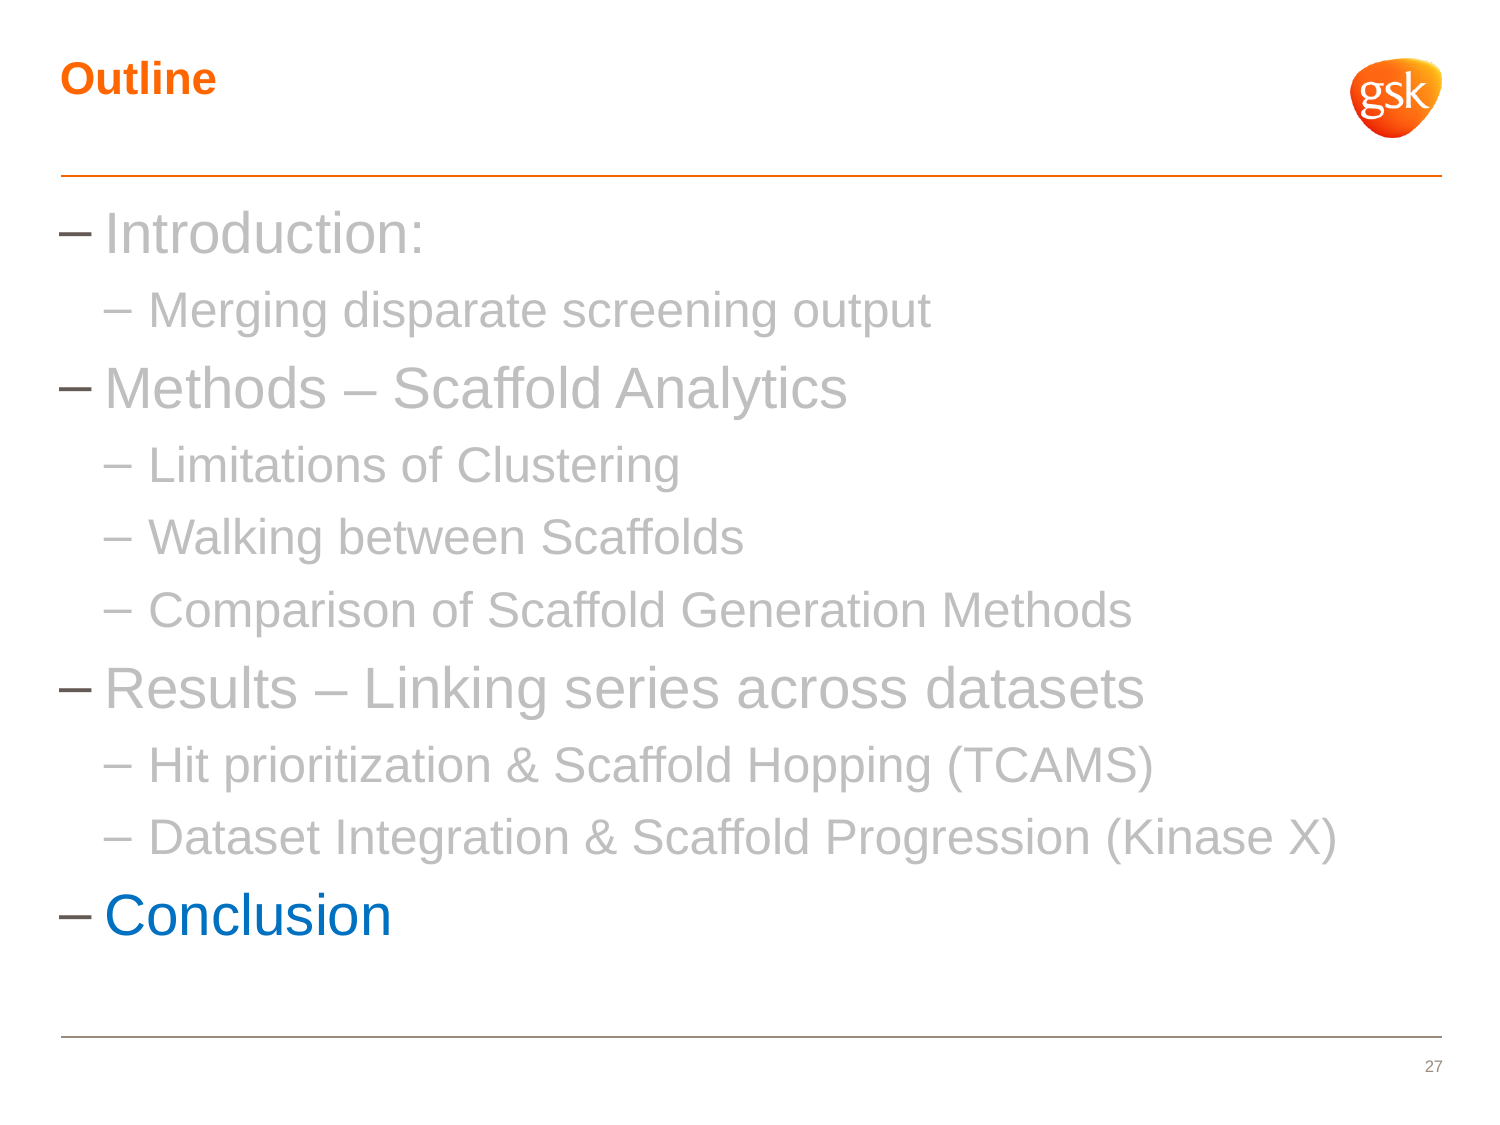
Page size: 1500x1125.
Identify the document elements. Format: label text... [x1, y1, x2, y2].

slide_number 27 [1307, 1055, 1444, 1116]
picture [1350, 58, 1442, 138]
list Introduction: Merging disparate screening output Methods – Scaffold Analytics Limitations of Clustering Walking between Scaffolds Comparison of Scaffold Generation Methods Results – Linking series across datasets Hit prioritization & Scaffold Hopping (TCAMS) Dataset Integration & Scaffold Progression (Kinase X) Conclusion [59, 195, 1441, 1023]
title Outline [59, 48, 1303, 104]
